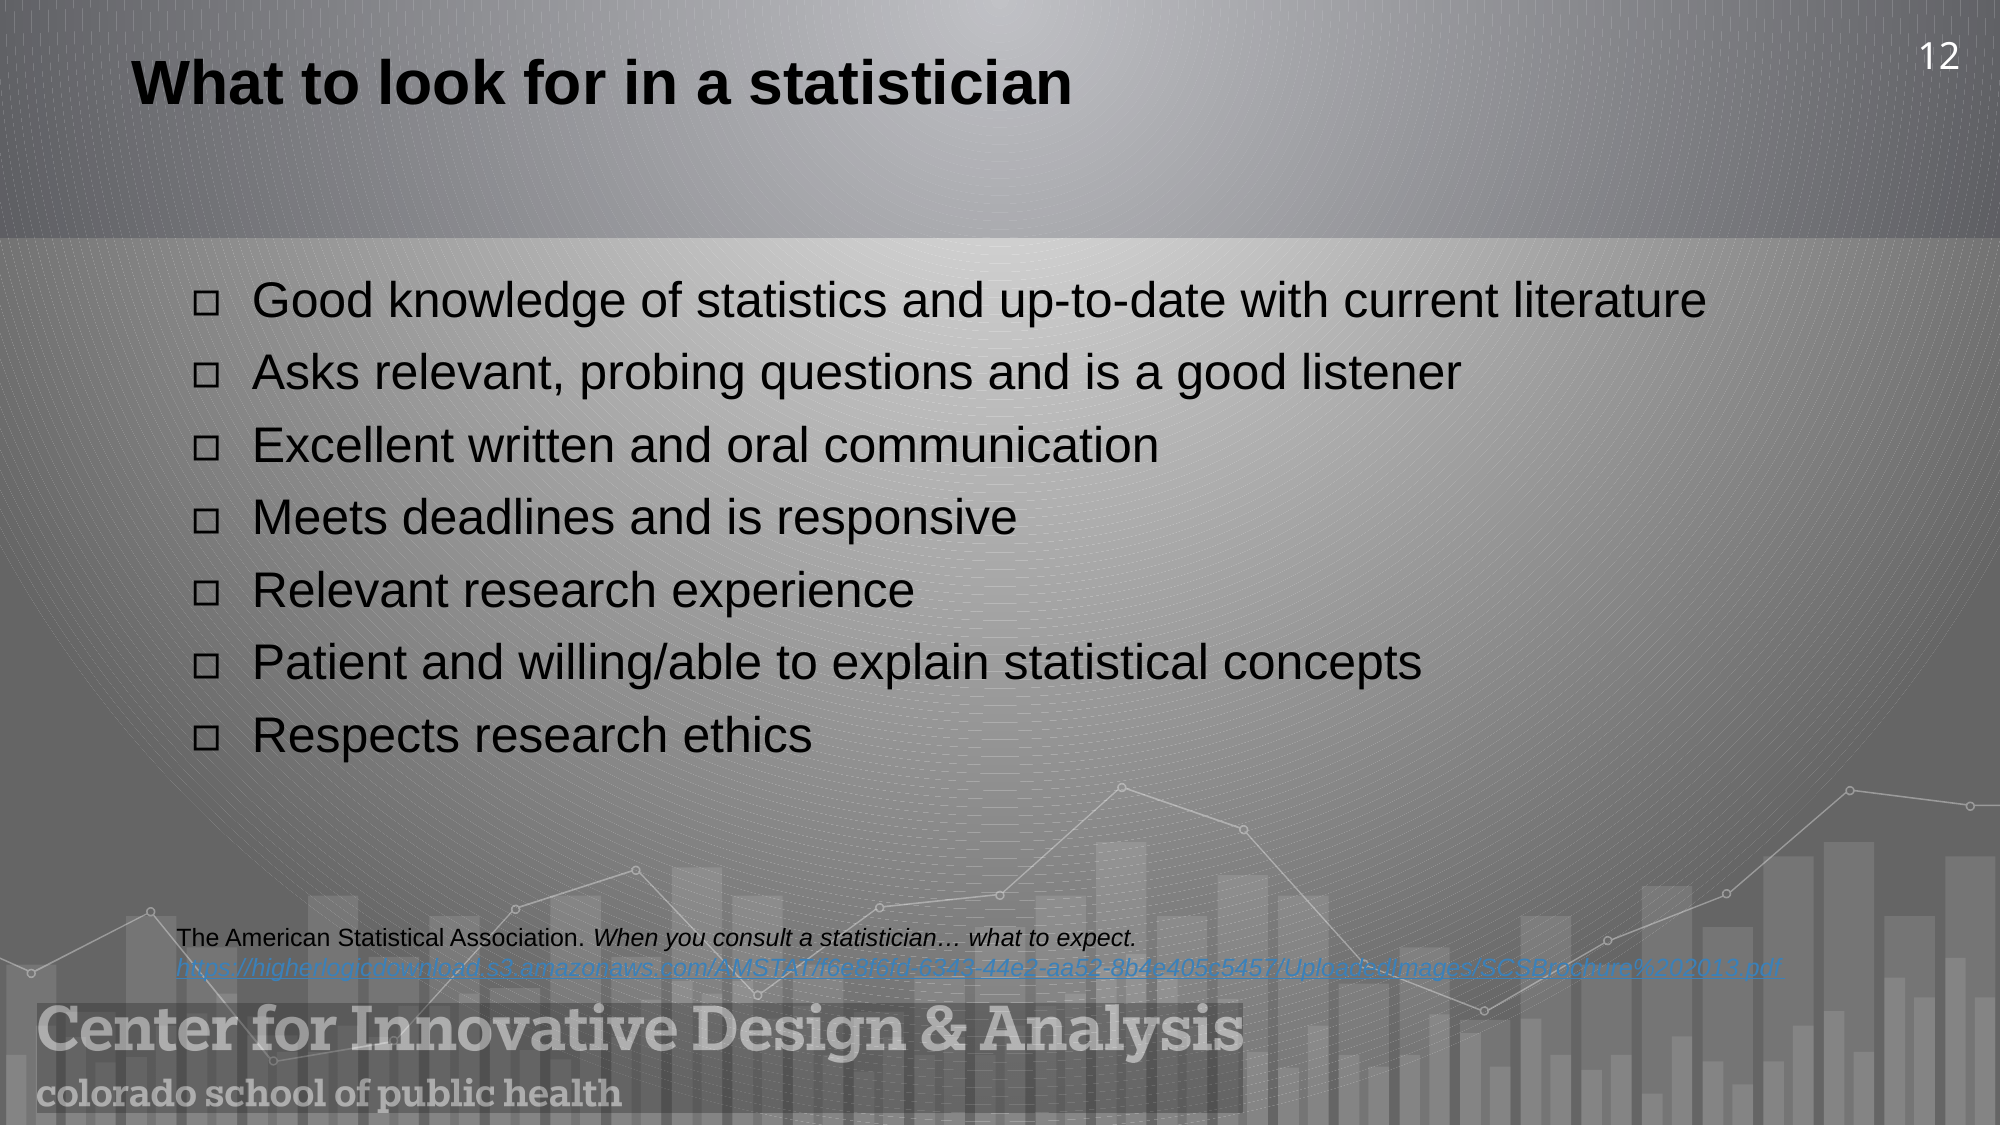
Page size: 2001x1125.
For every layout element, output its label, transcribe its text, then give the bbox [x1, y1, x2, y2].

list Good knowledge of statistics and up-to-date with current literature Asks relevant, probing questions and is a good listener Excellent written and oral communication Meets deadlines and is responsive Relevant research experience Patient and willing/able to explain statistical concepts Respects research ethics [161, 252, 1843, 930]
slide_number 12 [1878, 0, 2000, 118]
title What to look for in a statistician [116, 17, 1798, 133]
text_box The American Statistical Association. When you consult a statistician… what to expect. https://higherlogicdownload.s3.amazonaws.com/AMSTAT/f6e8f6fd-6343-44e2-aa52-8b4e405c5457/UploadedImages/SCSBrochure%202013.pdf [161, 913, 1813, 989]
